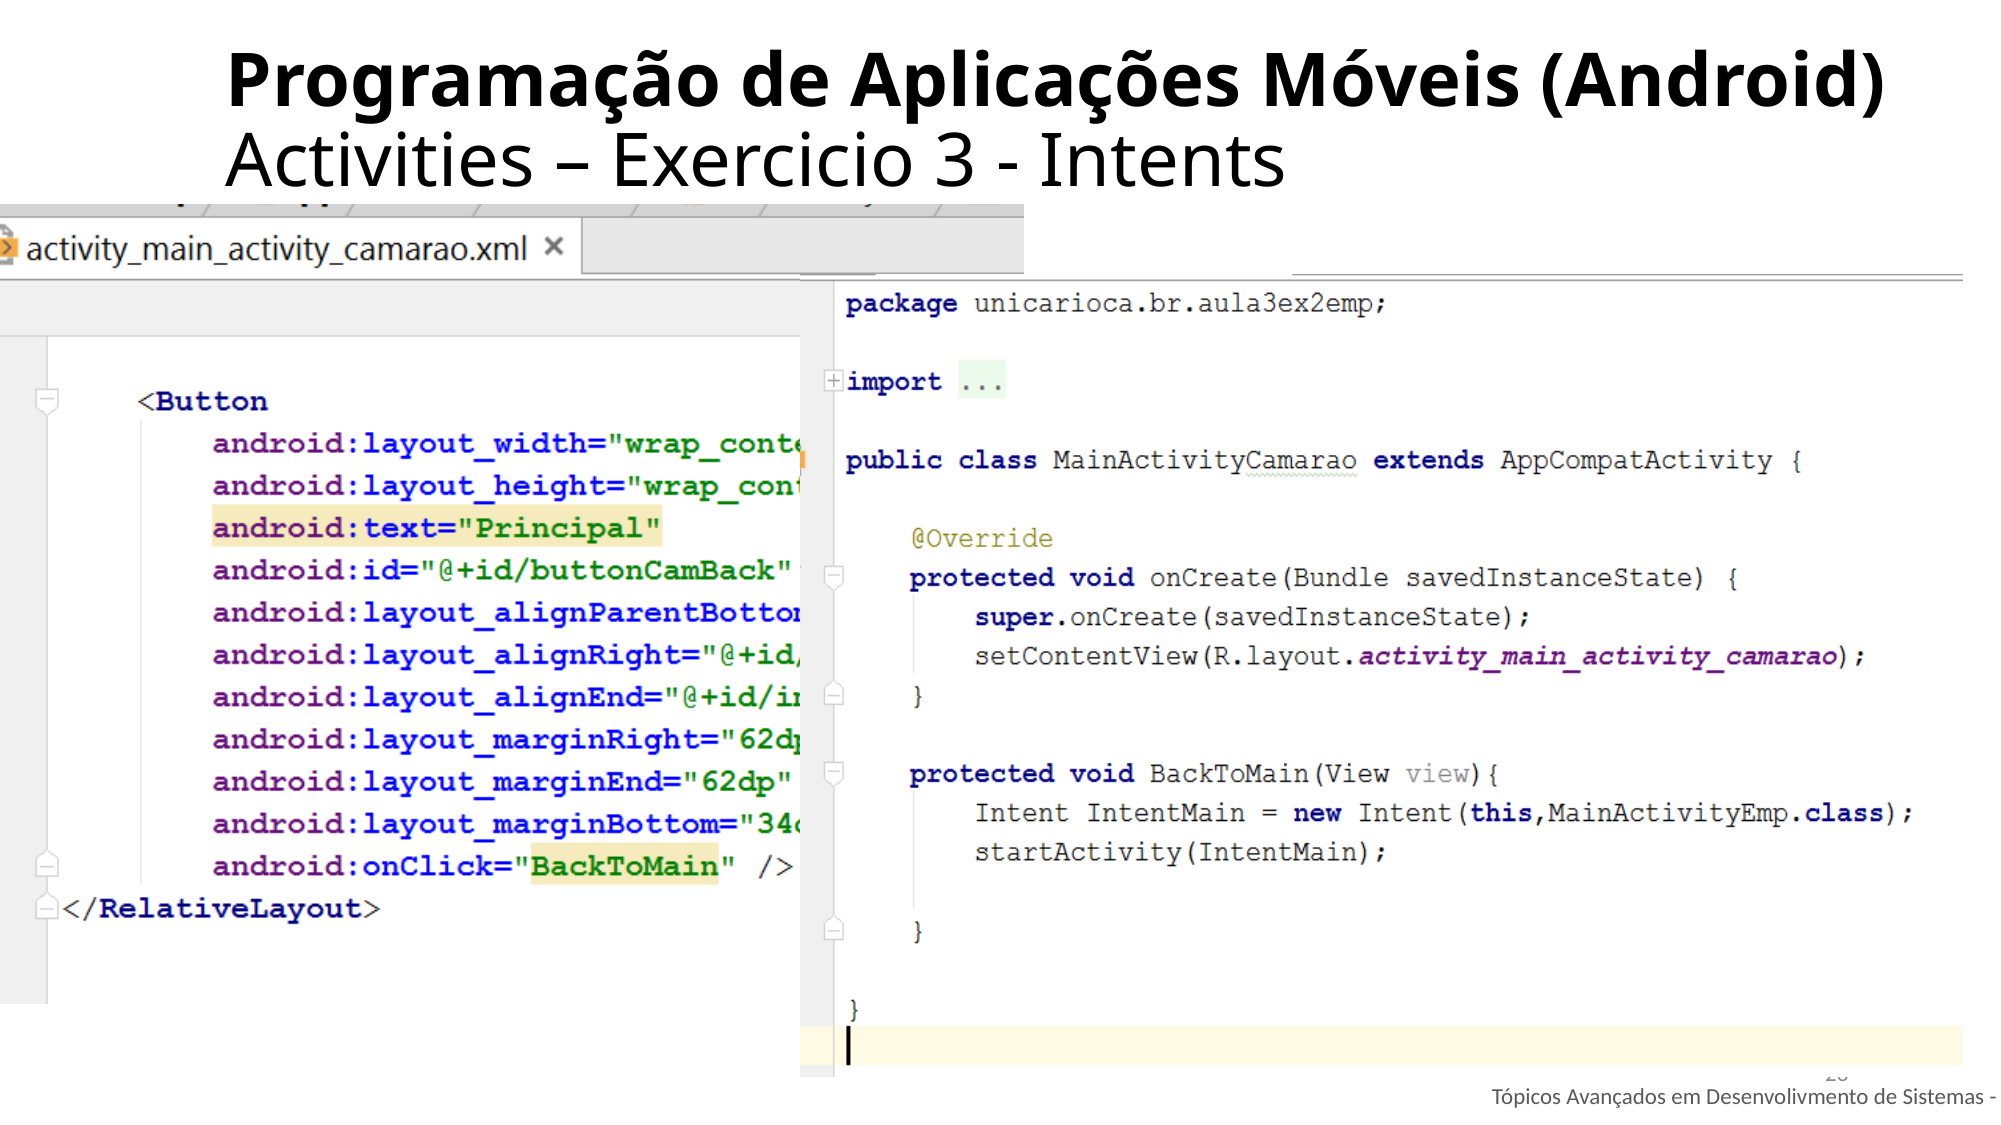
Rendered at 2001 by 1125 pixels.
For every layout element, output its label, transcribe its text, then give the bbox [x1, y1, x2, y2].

footer Tópicos Avançados em Desenvolivmento de Sistemas - André L. Braga [1177, 1065, 2000, 1125]
title Programação de Aplicações Móveis (Android) Activities – Exercicio 3 - Intents [210, 16, 1986, 229]
picture [0, 204, 1963, 1077]
slide_number 23 [1413, 1077, 1864, 1103]
